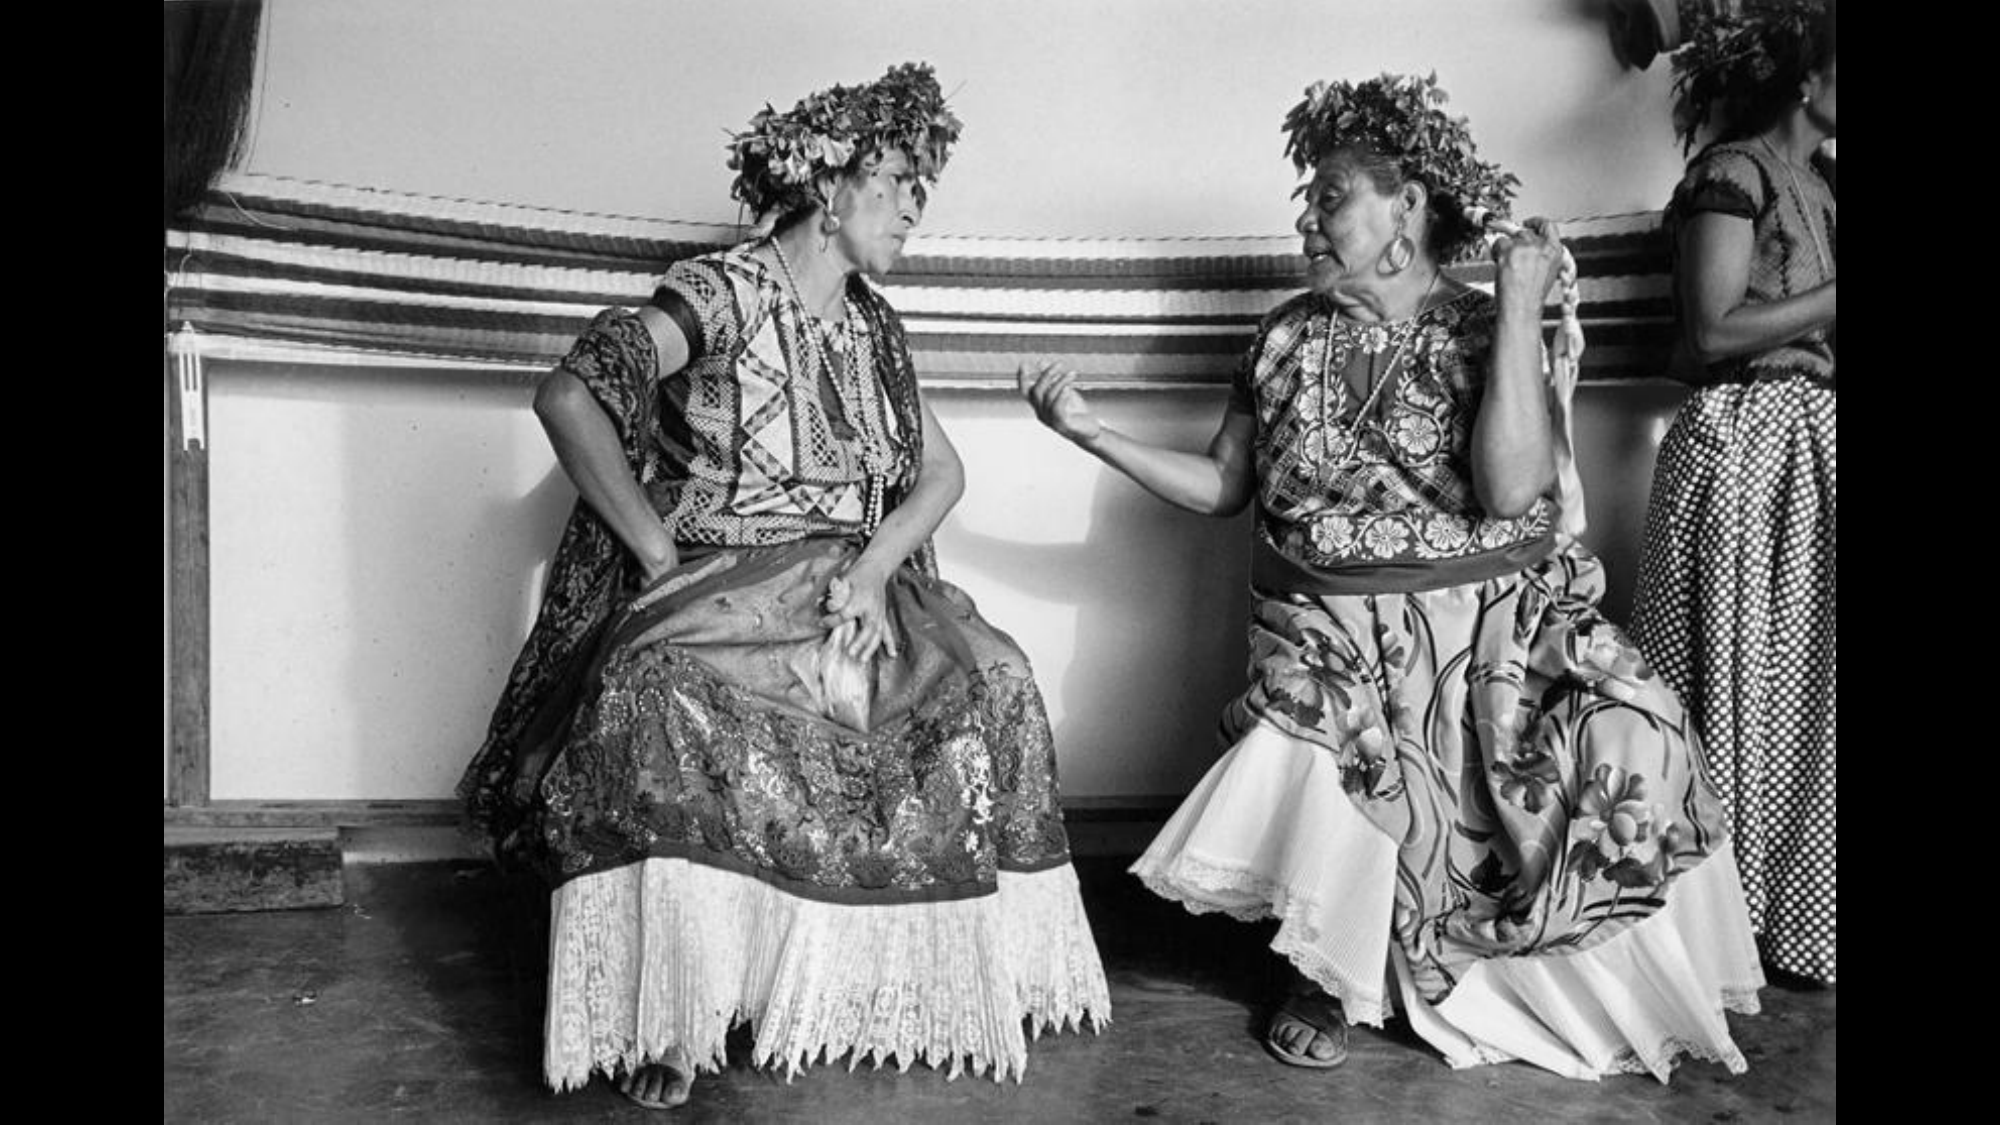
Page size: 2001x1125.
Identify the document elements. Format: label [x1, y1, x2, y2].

picture [163, 0, 1836, 1125]
